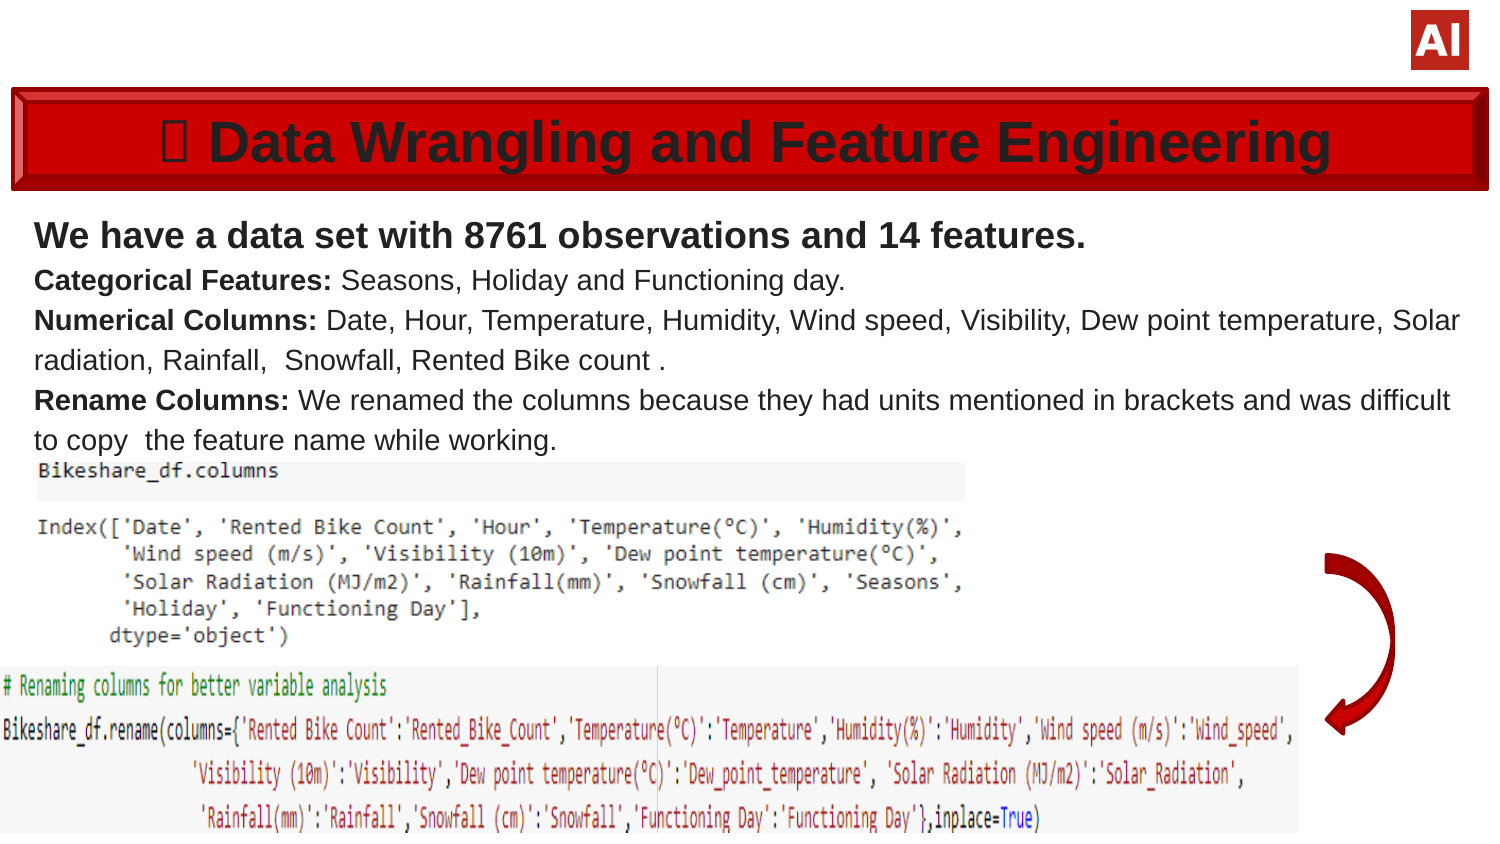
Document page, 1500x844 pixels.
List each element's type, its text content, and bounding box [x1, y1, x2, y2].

list We have a data set with 8761 observations and 14 features. Categorical Features: Seasons, Holiday and Functioning day. Numerical Columns: Date, Hour, Temperature, Humidity, Wind speed, Visibility, Dew point temperature, Solar radiation, Rainfall, Snowfall, Rented Bike count . Rename Columns: We renamed the columns because they had units mentioned in brackets and was difficult to copy the feature name while working. [0, 189, 1500, 844]
picture [1411, 10, 1469, 70]
picture [37, 462, 965, 653]
text_box  Data Wrangling and Feature Engineering [11, 87, 1489, 191]
picture [0, 666, 1299, 834]
text_box [1324, 553, 1396, 736]
